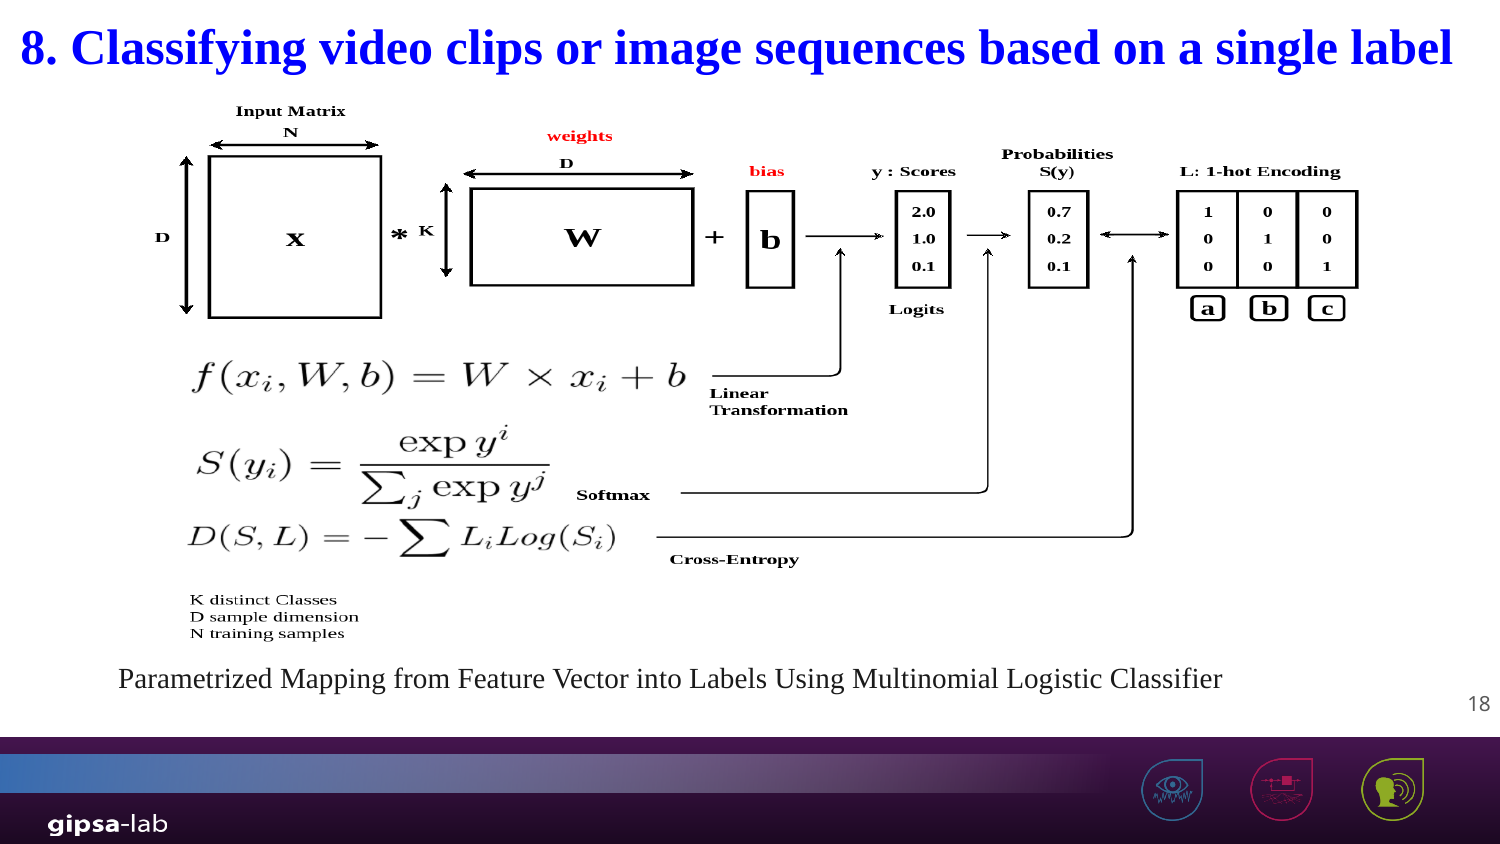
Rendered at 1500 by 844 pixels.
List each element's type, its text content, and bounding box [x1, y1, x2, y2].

picture [151, 97, 1364, 645]
picture [1361, 758, 1424, 821]
text_box 8. Classifying video clips or image sequences based on a single label [5, 7, 1495, 81]
picture [1141, 759, 1203, 821]
picture [48, 814, 167, 836]
text_box ‹#› [1415, 672, 1500, 738]
picture [1250, 758, 1313, 821]
text_box Parametrized Mapping from Feature Vector into Labels Using Multinomial Logistic Classifier [103, 643, 1328, 732]
